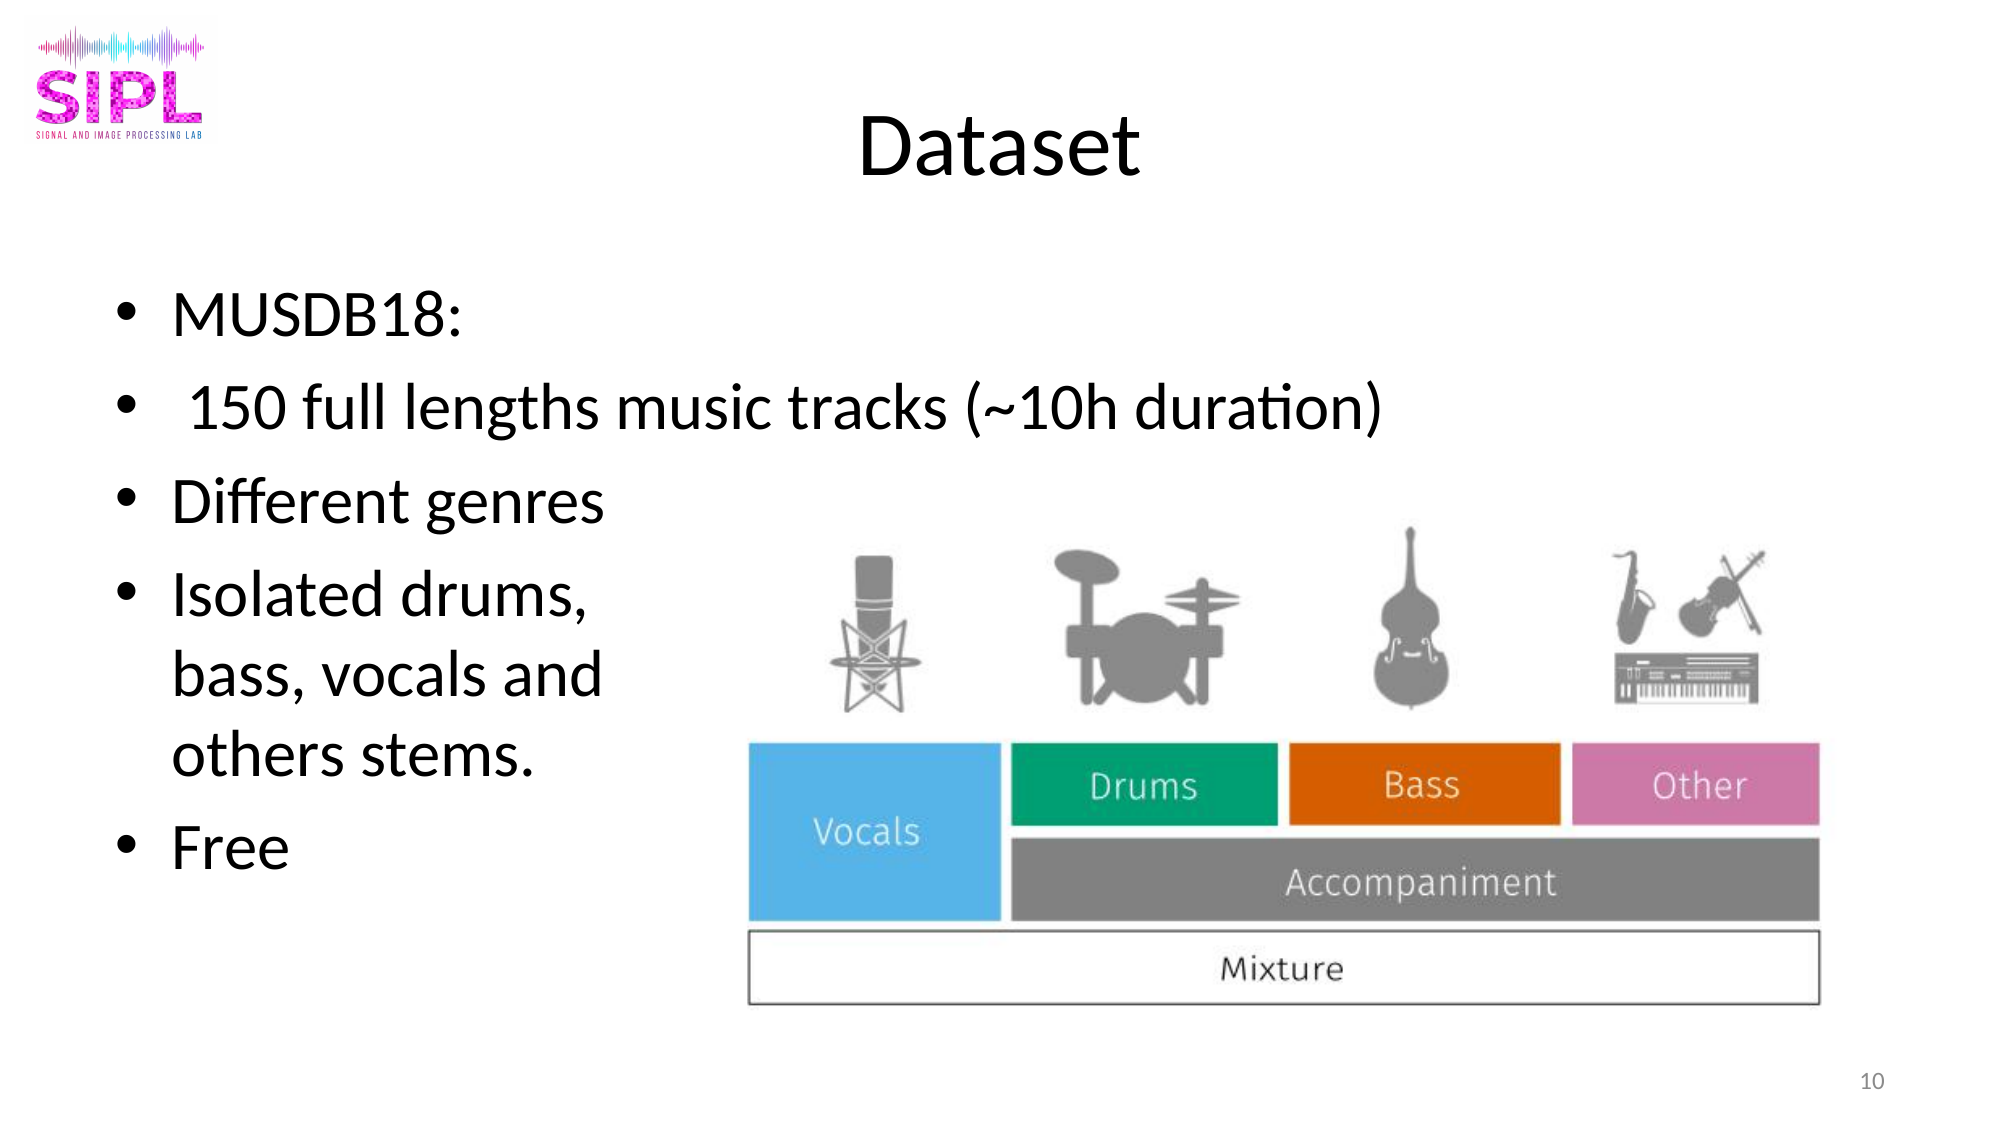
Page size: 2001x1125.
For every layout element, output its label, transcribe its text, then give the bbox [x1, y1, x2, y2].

picture [724, 487, 1846, 1081]
slide_number 10 [1433, 1050, 1900, 1110]
title Dataset [99, 45, 1900, 233]
list MUSDB18: 150 full lengths music tracks (~10h duration) Different genres Isolated drums, bass, vocals and others stems. Free [99, 262, 1900, 1005]
picture [24, 15, 218, 144]
